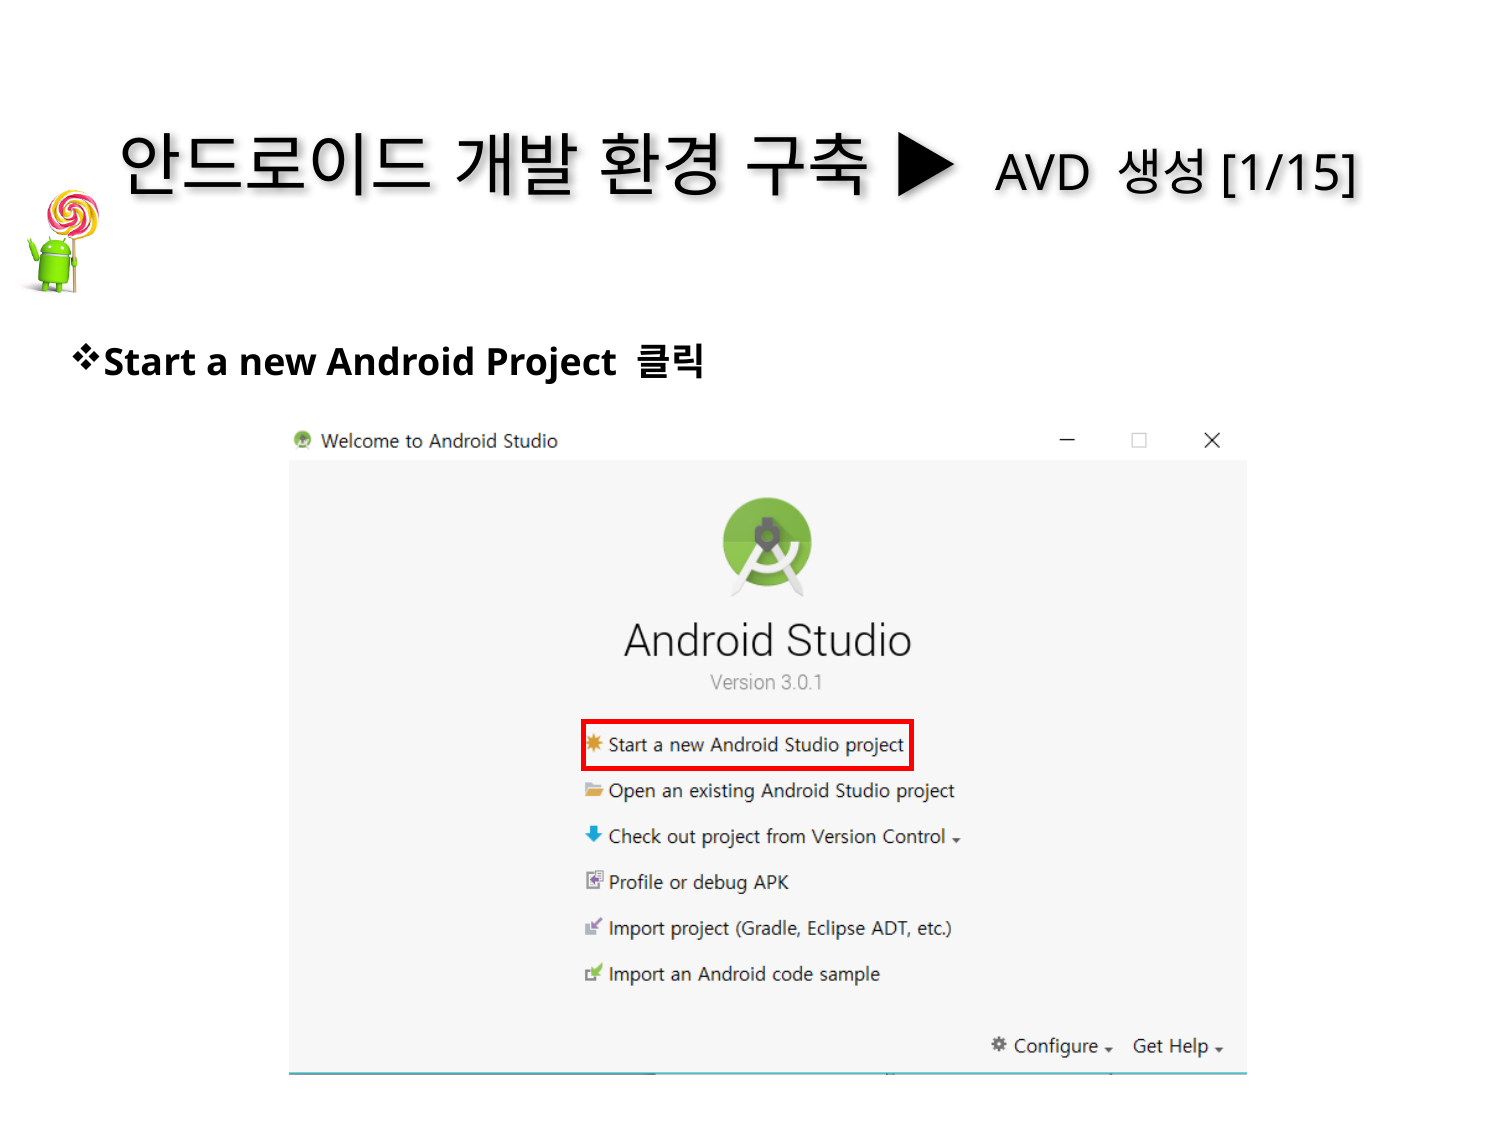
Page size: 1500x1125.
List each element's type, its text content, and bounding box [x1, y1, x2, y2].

picture [289, 423, 1247, 1075]
title 안드로이드 개발 환경 구축 ▶ AVD 생성[1/15] [103, 59, 1397, 278]
list Start a new Android Project 클릭 [54, 336, 1469, 1050]
picture [16, 187, 99, 295]
